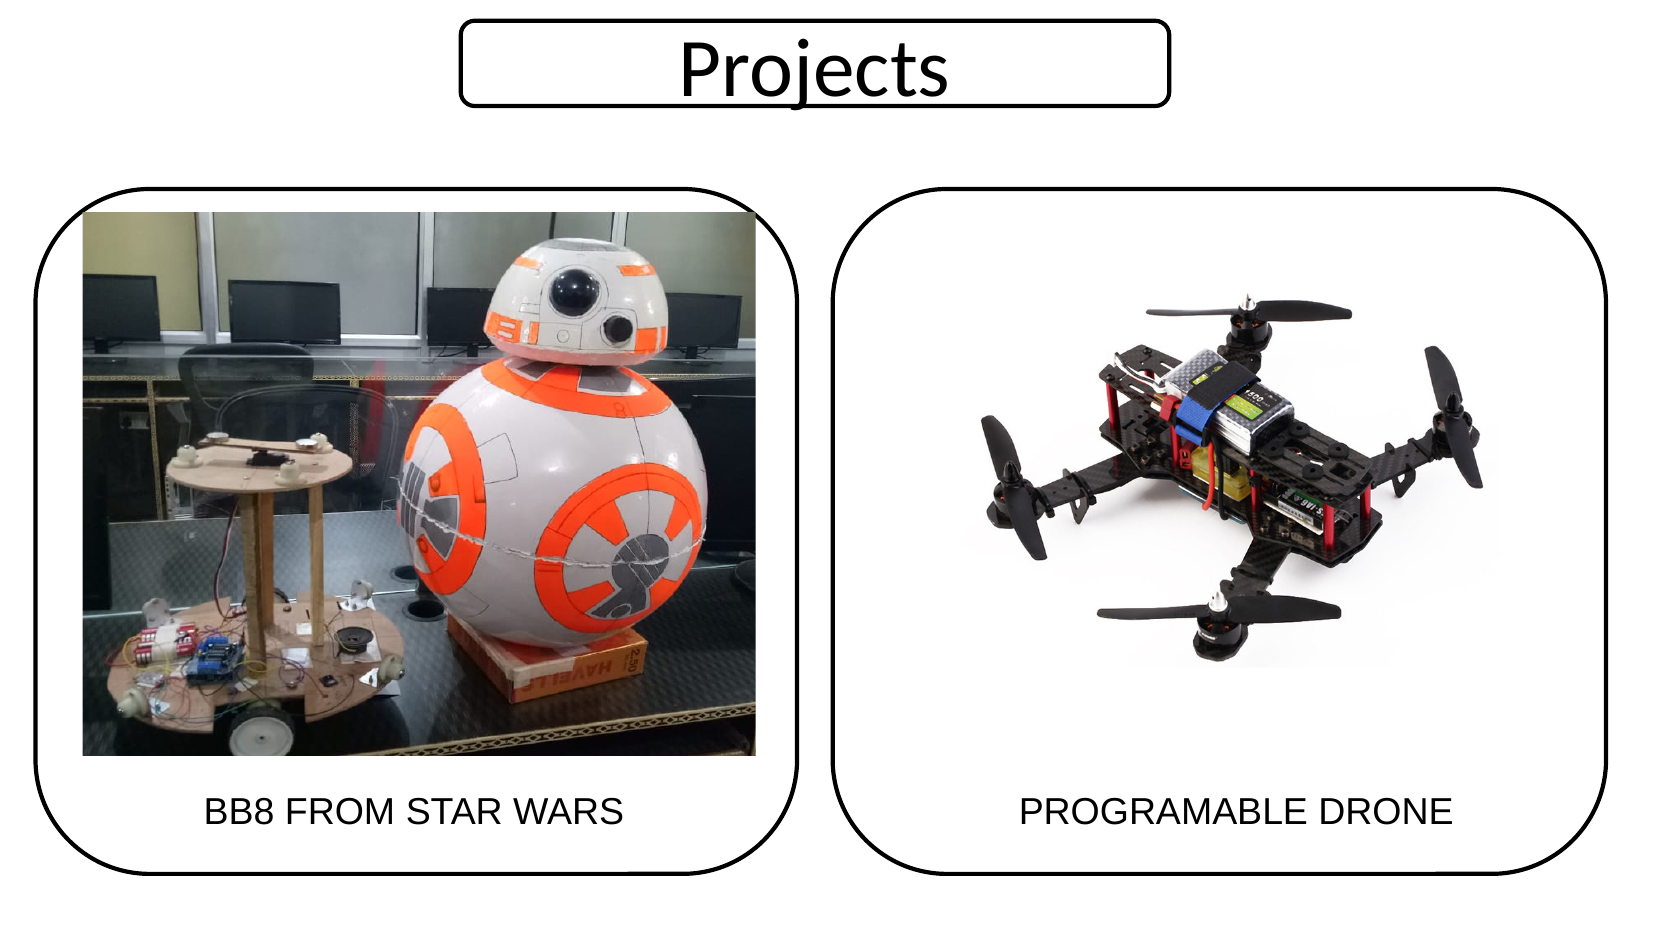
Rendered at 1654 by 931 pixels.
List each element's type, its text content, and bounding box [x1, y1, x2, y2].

picture [885, 224, 1563, 733]
text_box [830, 186, 1609, 876]
text_box Projects [458, 18, 1172, 109]
text_box BB8 FROM STAR WARS [188, 779, 650, 837]
text_box PROGRAMABLE DRONE [1003, 779, 1500, 839]
text_box [33, 186, 800, 876]
picture [82, 212, 756, 756]
